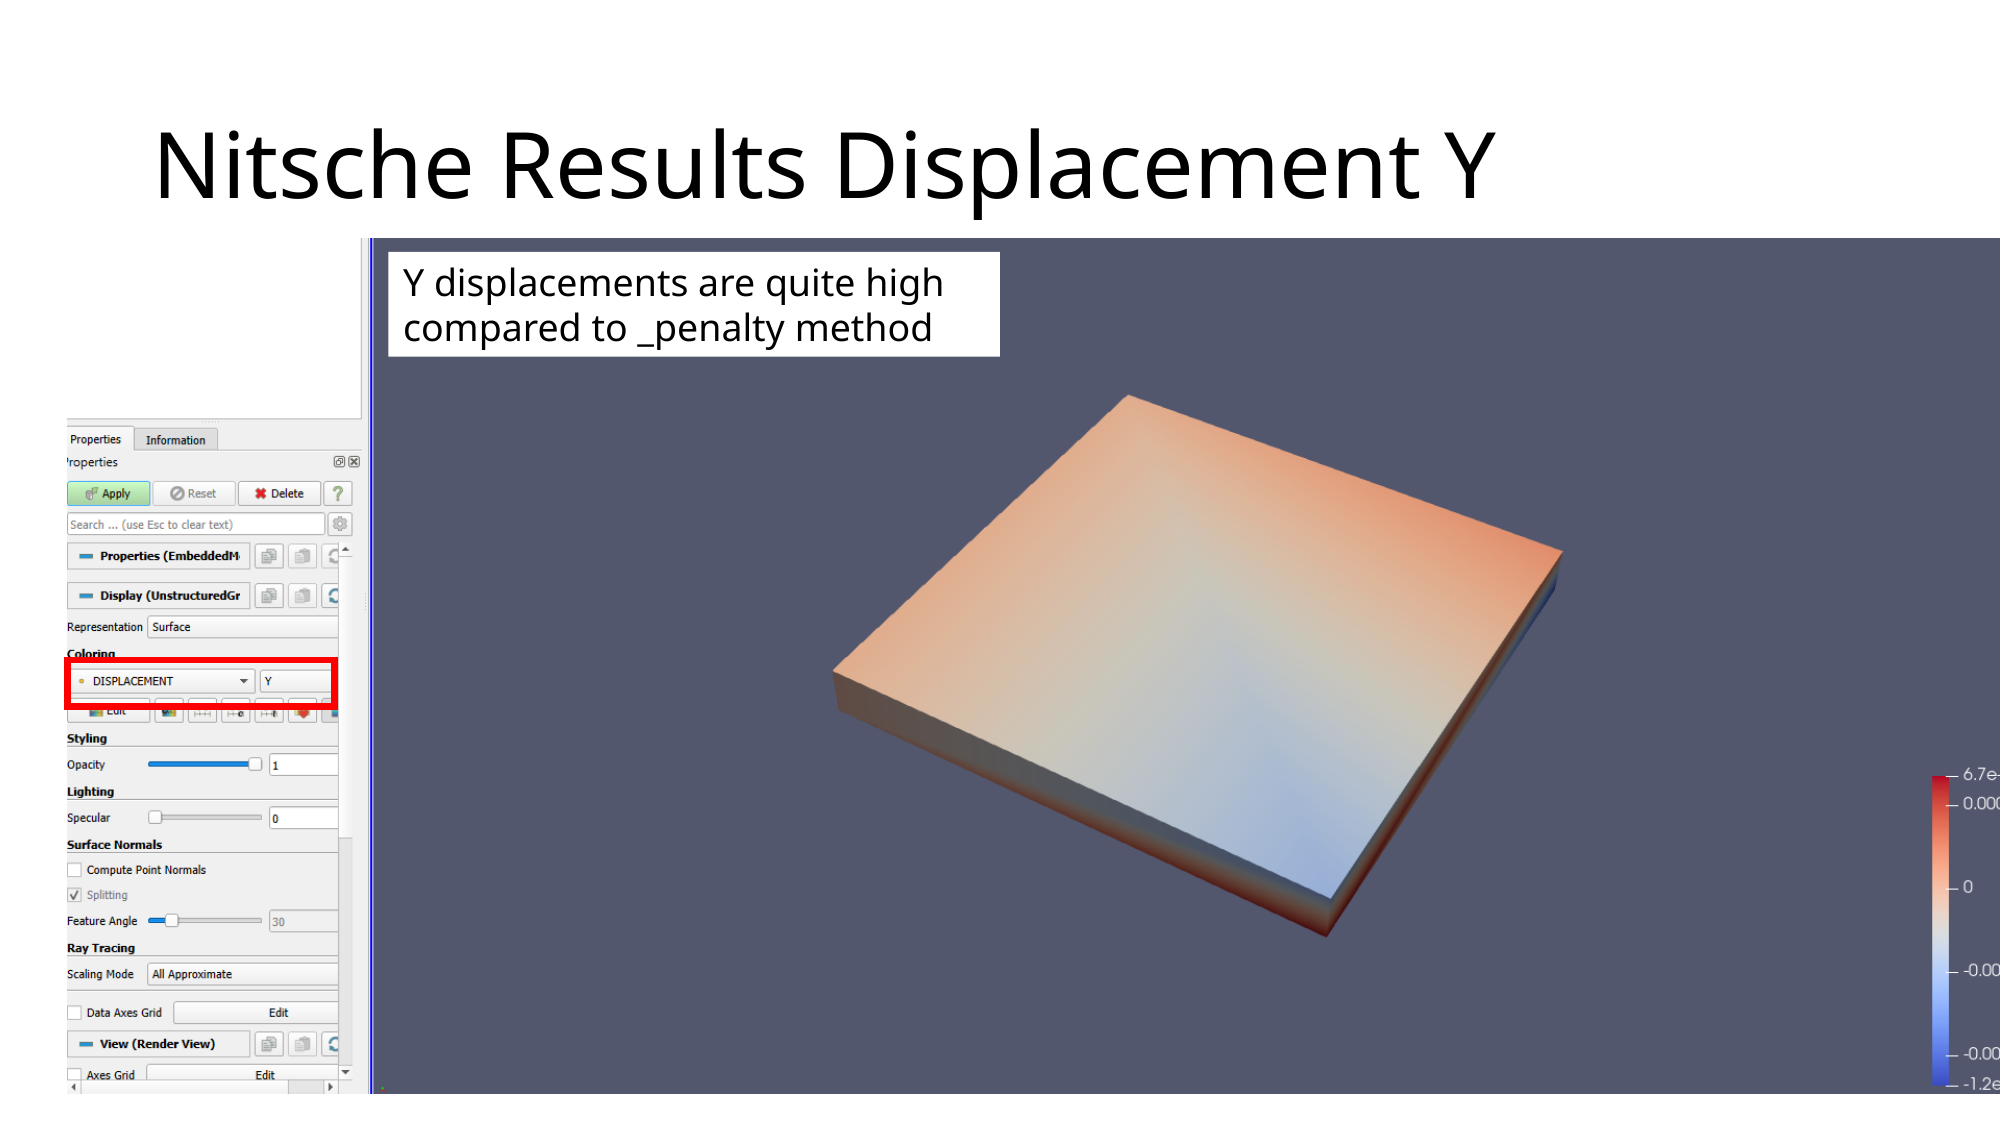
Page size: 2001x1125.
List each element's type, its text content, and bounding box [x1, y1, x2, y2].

title Nitsche Results Displacement Y [137, 59, 1863, 237]
picture [66, 237, 2000, 1095]
